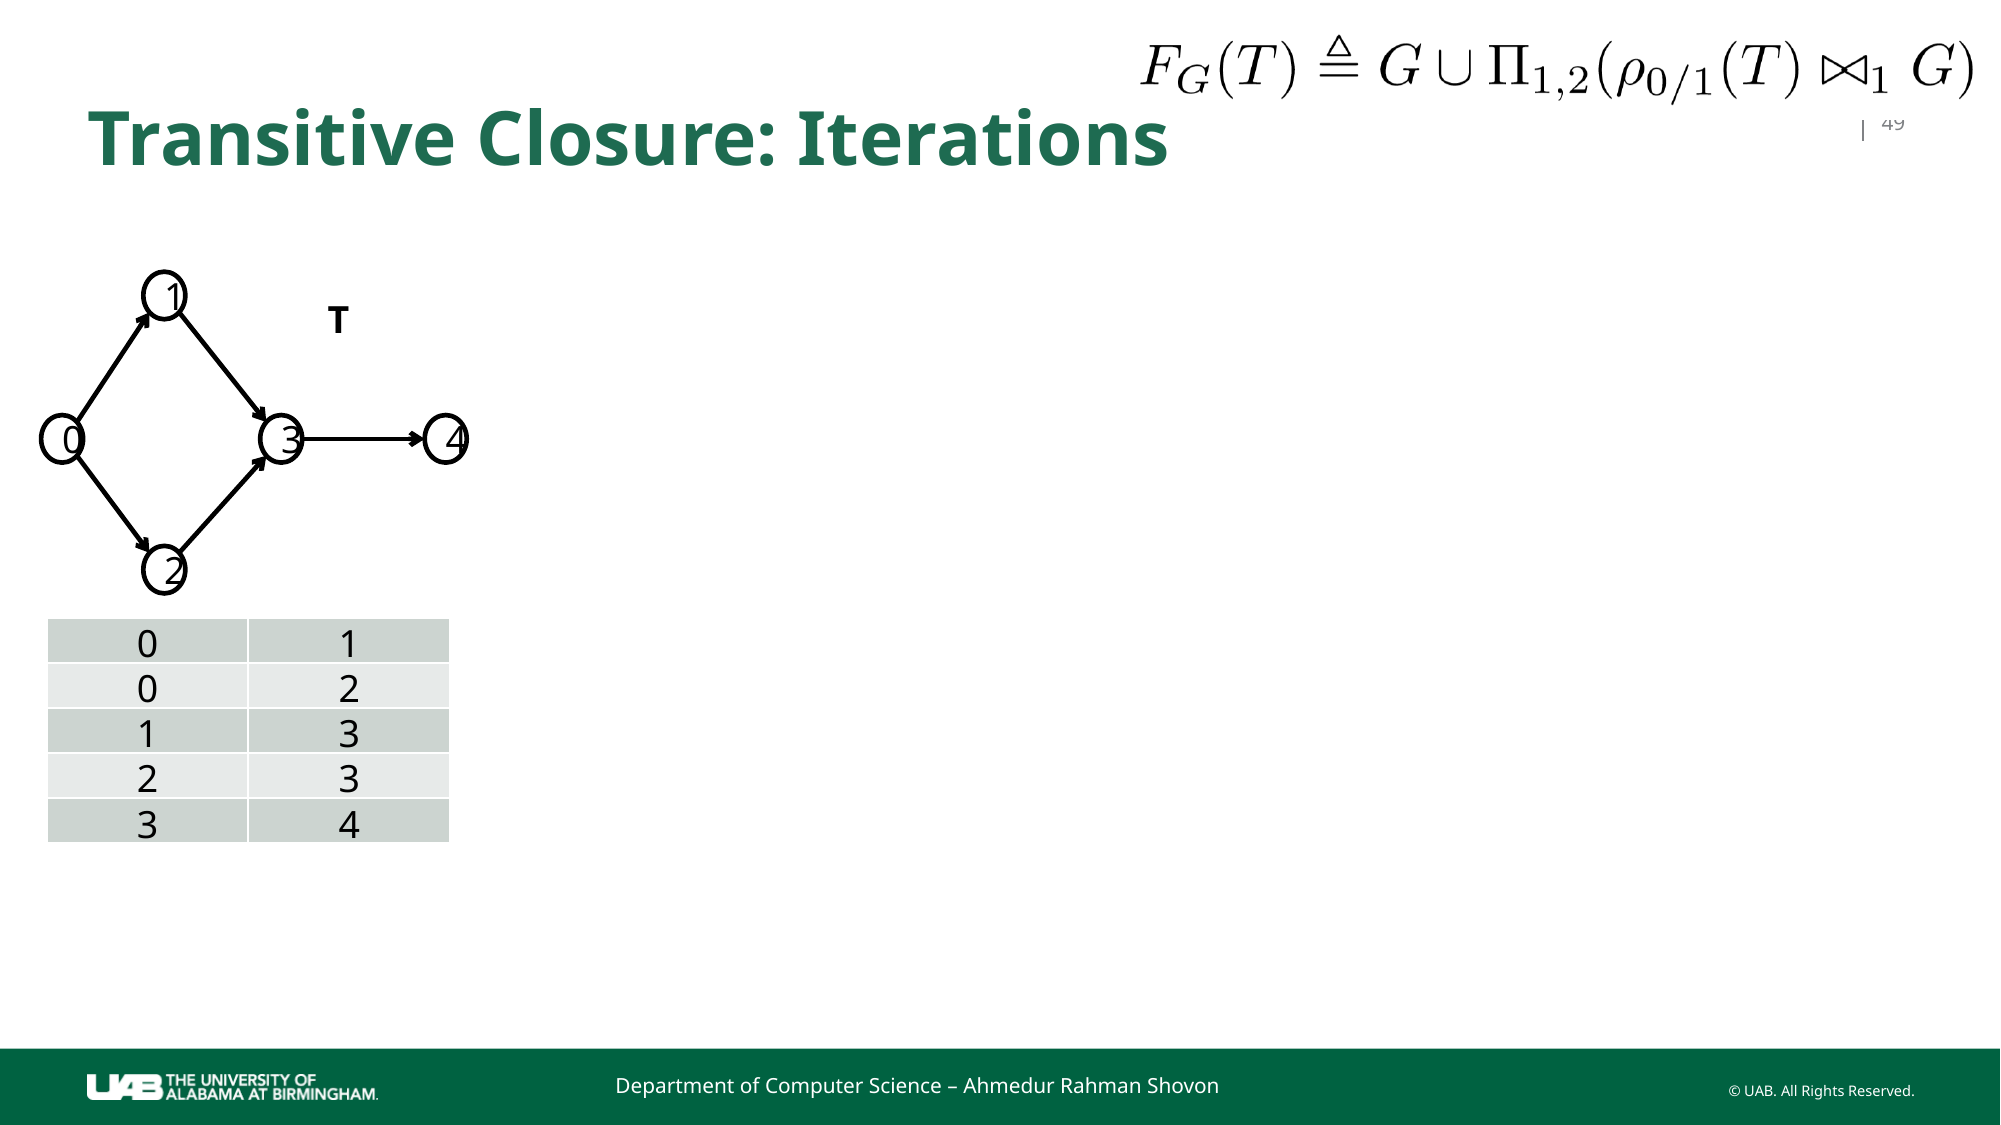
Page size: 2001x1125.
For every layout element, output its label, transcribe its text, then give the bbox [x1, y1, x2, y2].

picture [1117, 9, 1991, 120]
footer Department of Computer Science – Ahmedur Rahman Shovon [615, 1066, 1677, 1101]
title Transitive Closure: Iterations [87, 78, 1833, 205]
picture [87, 1074, 378, 1100]
table_cell 1​ [48, 709, 247, 752]
table_cell 3​ [48, 799, 247, 842]
table_cell 3​ [249, 709, 449, 752]
slide_number 49 [1881, 120, 1932, 154]
table_cell 2​ [48, 754, 247, 797]
table_cell 4​ [249, 799, 449, 842]
table_header 0​ [48, 619, 247, 662]
table_cell 3​ [249, 754, 449, 797]
table_header 1​ [249, 619, 449, 662]
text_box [41, 271, 467, 594]
table_cell 0​ [48, 664, 247, 707]
table_cell 2​ [249, 664, 449, 707]
